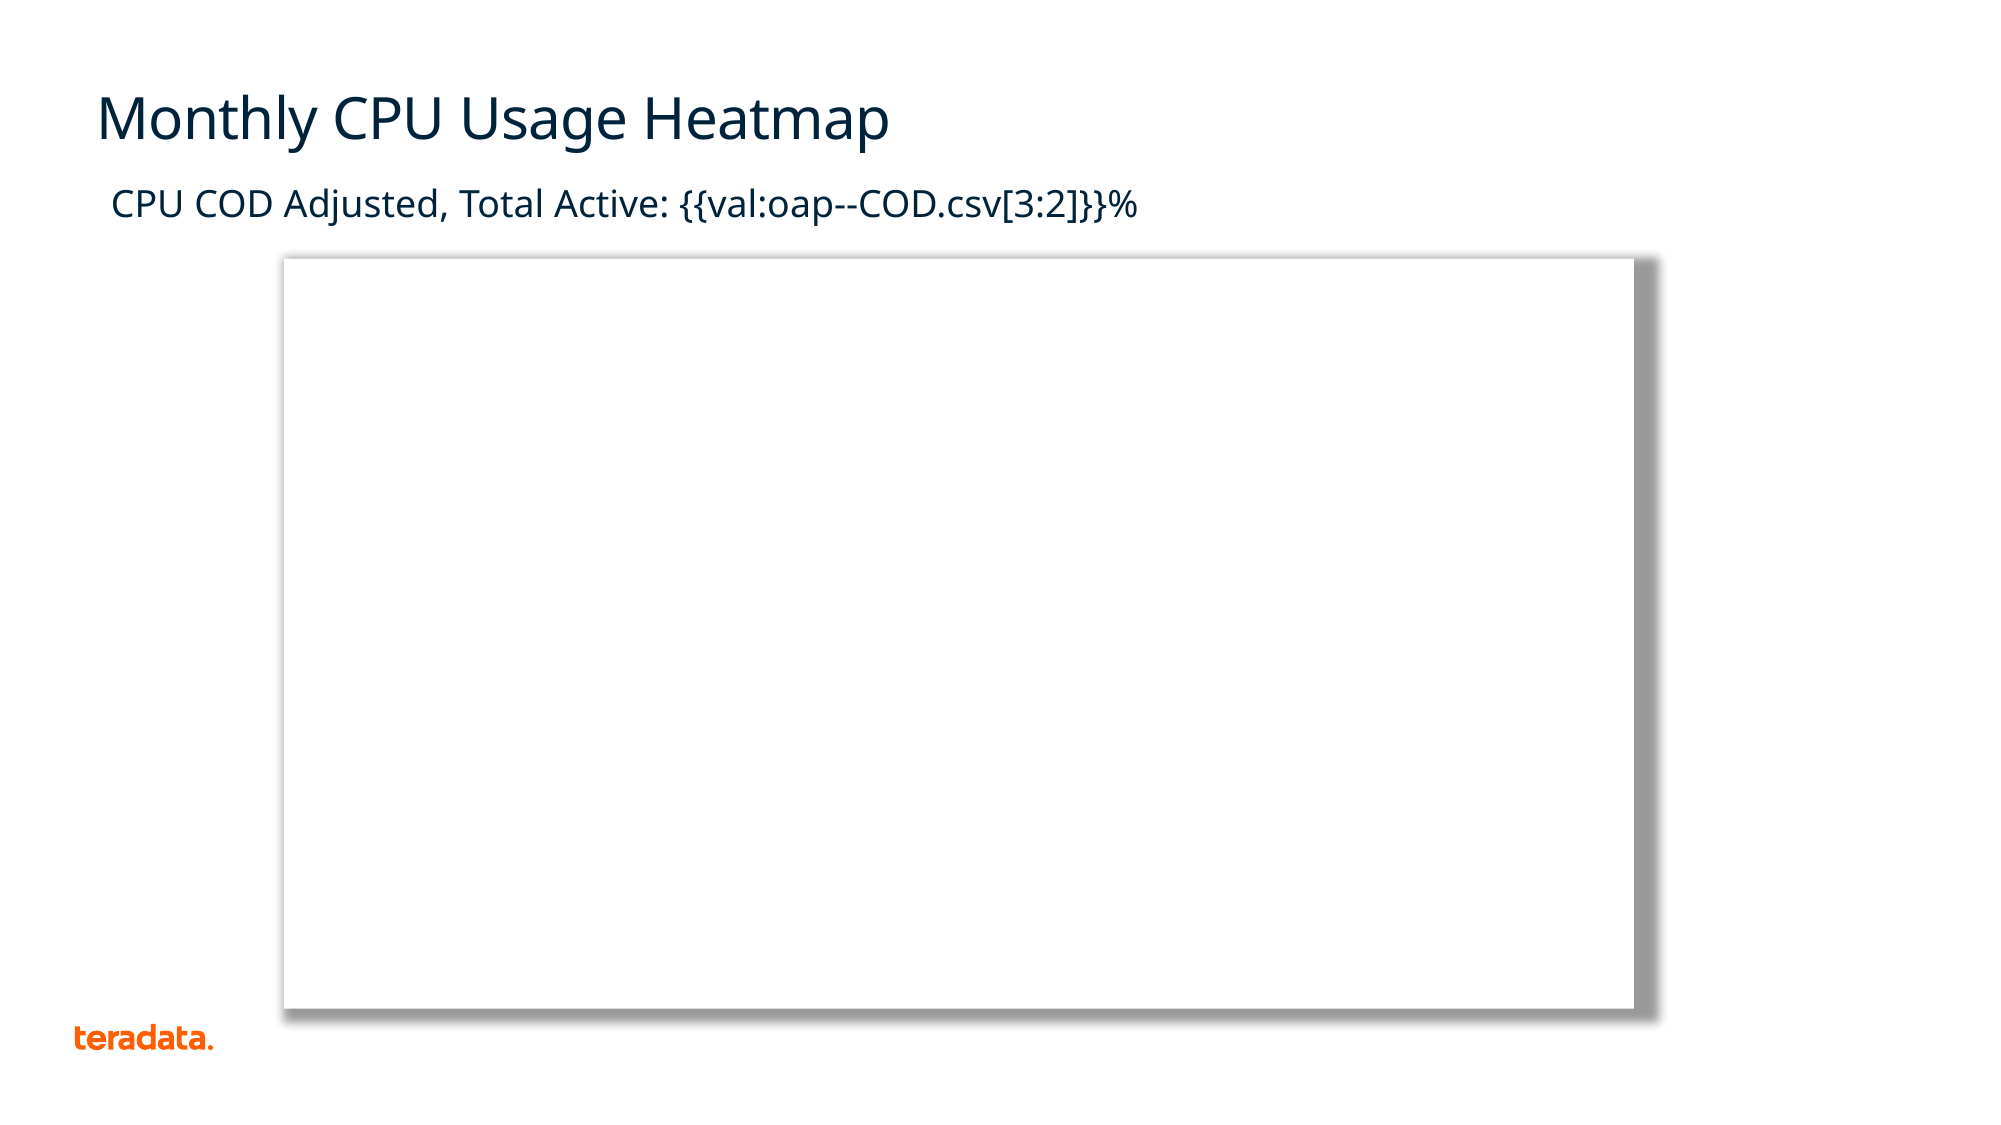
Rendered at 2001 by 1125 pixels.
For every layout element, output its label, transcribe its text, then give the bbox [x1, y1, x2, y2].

title Monthly CPU Usage Heatmap [96, 62, 1822, 151]
text_box CPU COD Adjusted, Total Active: {{val:oap--COD.csv[3:2]}}% [96, 172, 1355, 233]
text_box [283, 258, 1635, 1010]
